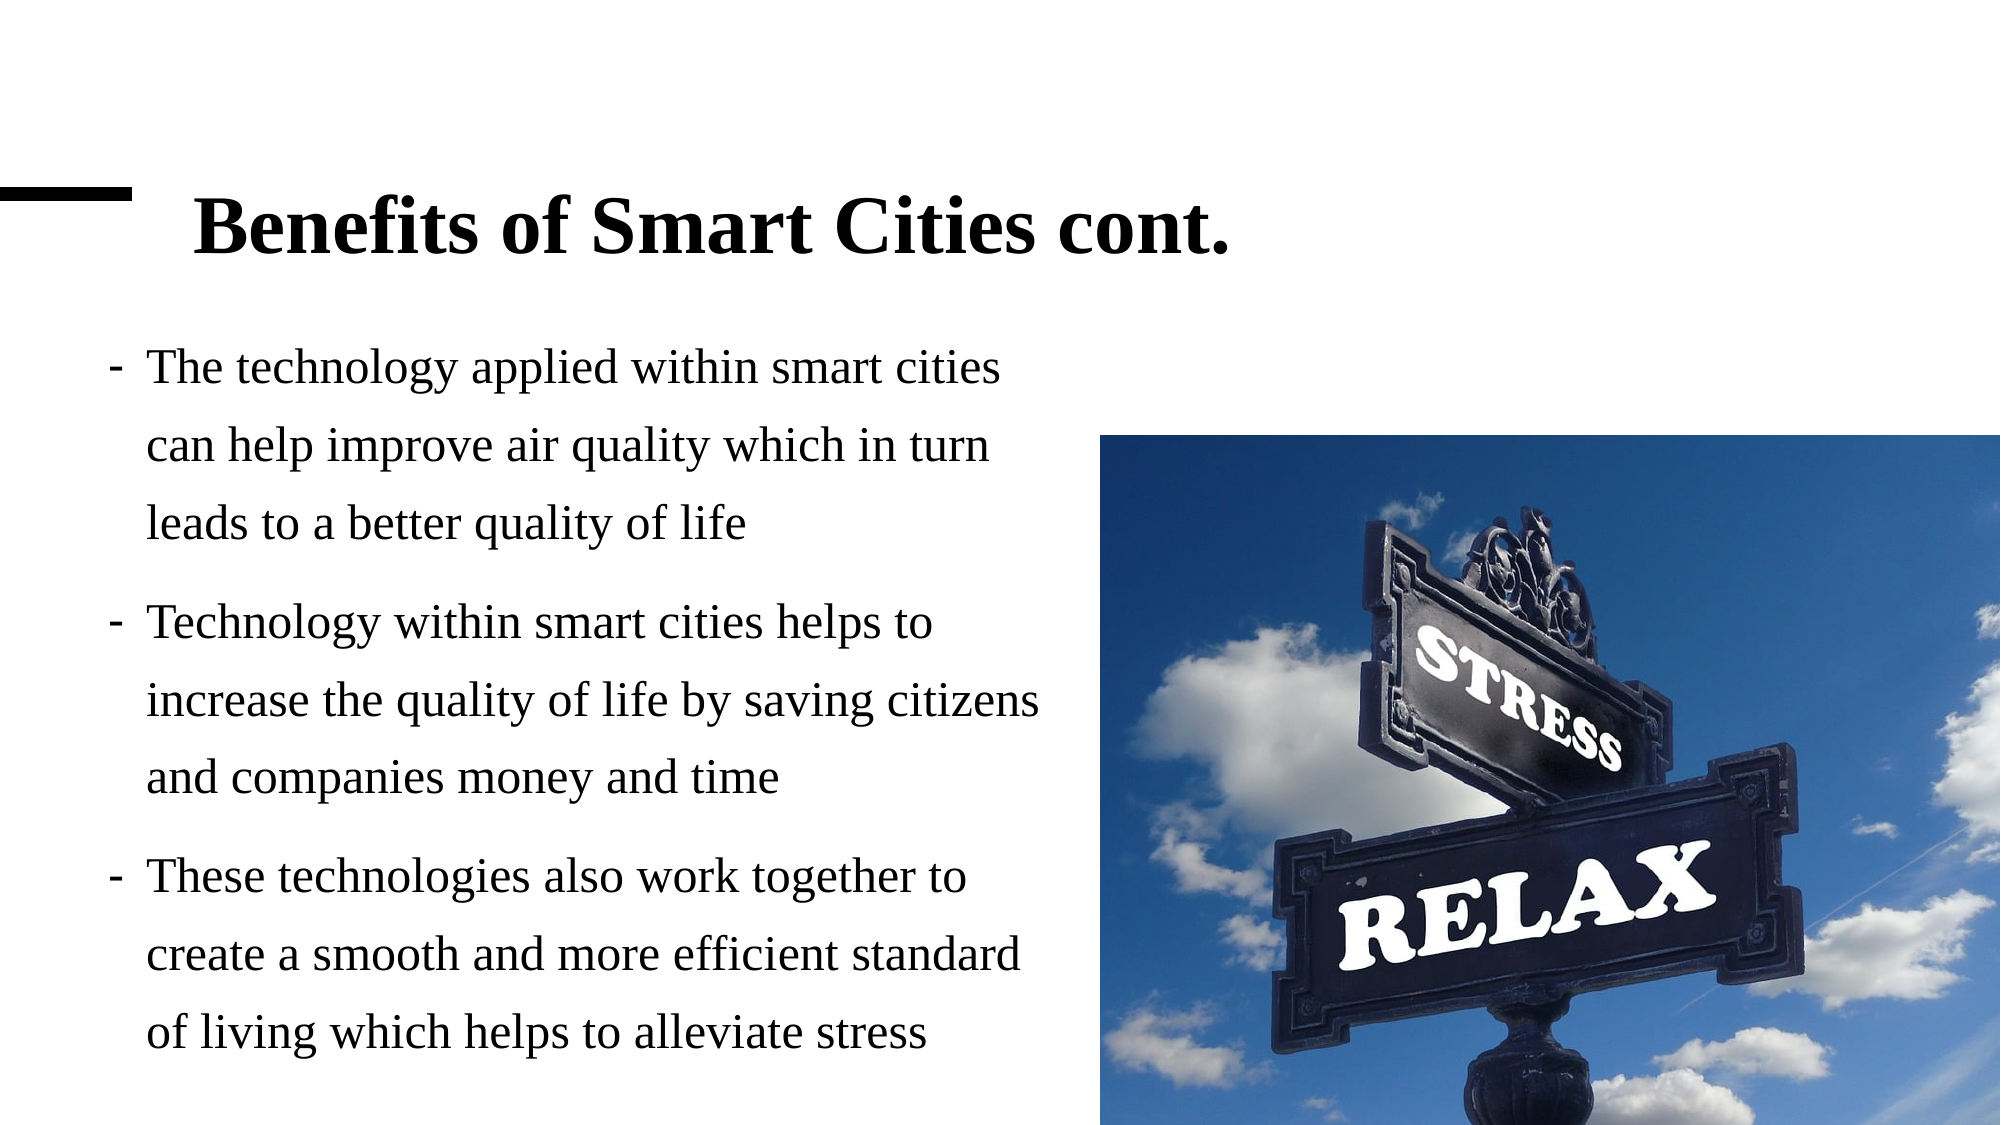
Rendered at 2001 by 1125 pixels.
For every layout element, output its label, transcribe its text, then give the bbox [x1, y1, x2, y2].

list The technology applied within smart cities can help improve air quality which in turn leads to a better quality of life Technology within smart cities helps to increase the quality of life by saving citizens and companies money and time These technologies also work together to create a smooth and more efficient standard of living which helps to alleviate stress [93, 307, 1077, 914]
text_box [0, 0, 2000, 1125]
picture [1099, 435, 2000, 1125]
title Benefits of Smart Cities cont. [178, 178, 1864, 374]
